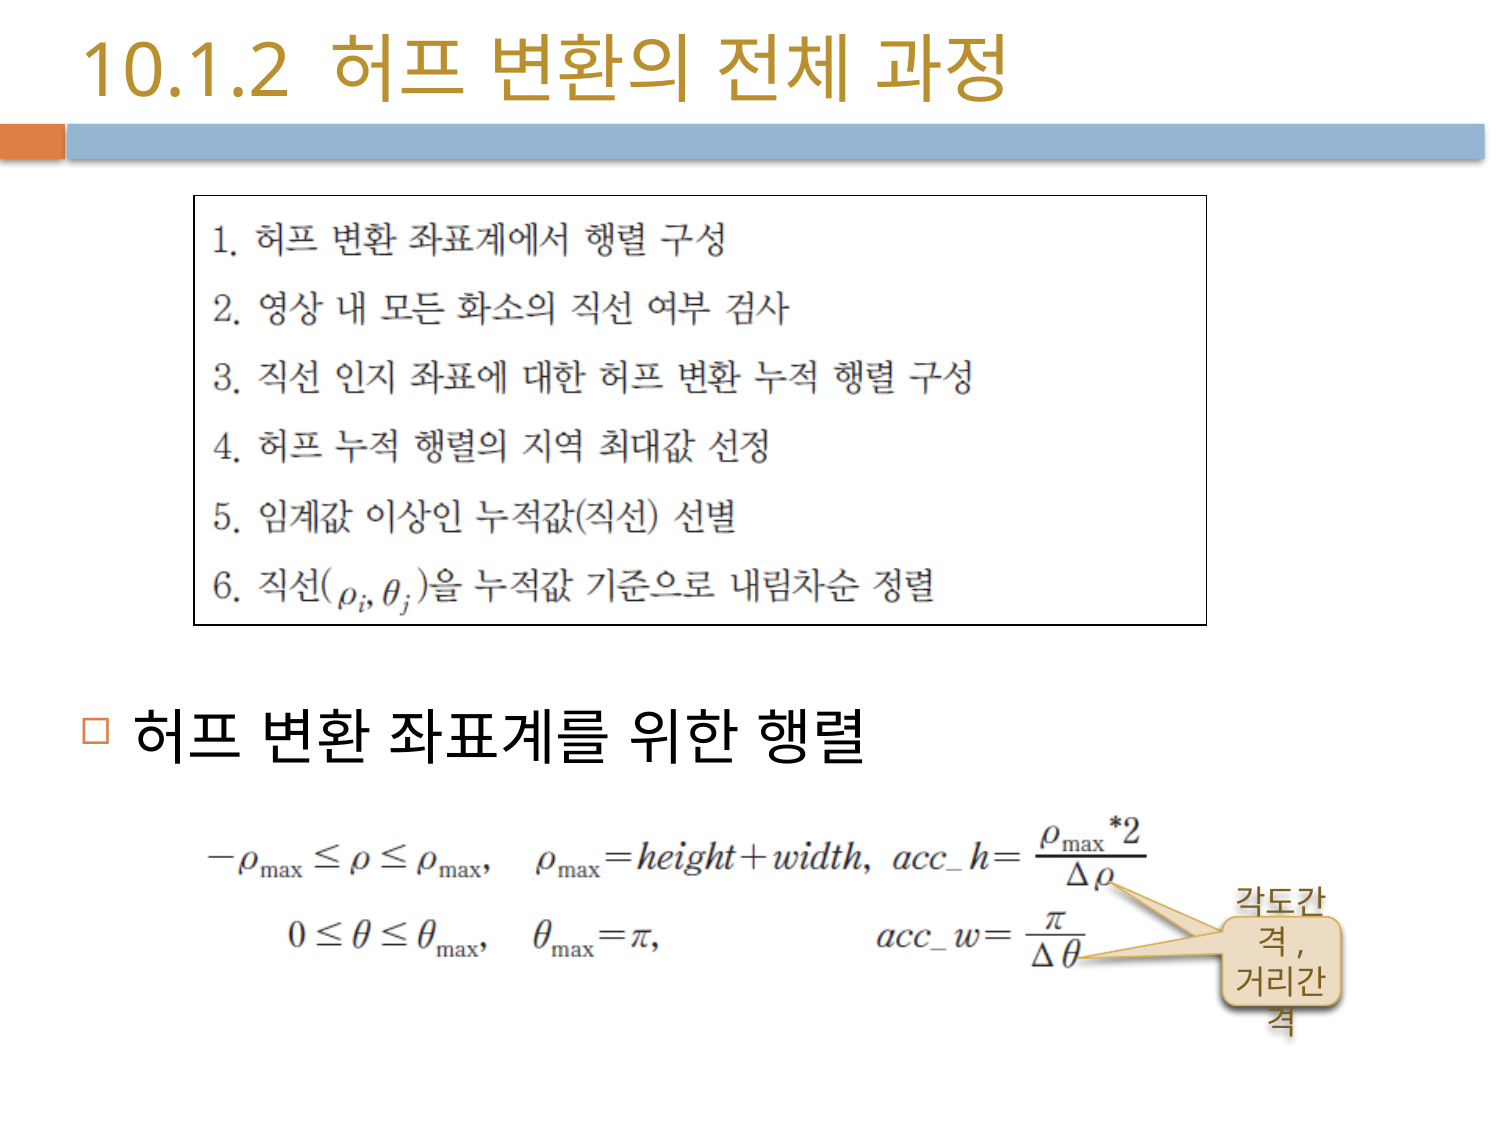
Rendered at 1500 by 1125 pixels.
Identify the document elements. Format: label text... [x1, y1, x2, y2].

picture [172, 798, 1189, 996]
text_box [1222, 916, 1341, 1006]
list 허프 변환 좌표계를 위한 행렬 [64, 169, 1471, 1056]
title 10.1.2 허프 변환의 전체 과정 [64, 7, 1471, 126]
picture [194, 195, 1207, 625]
